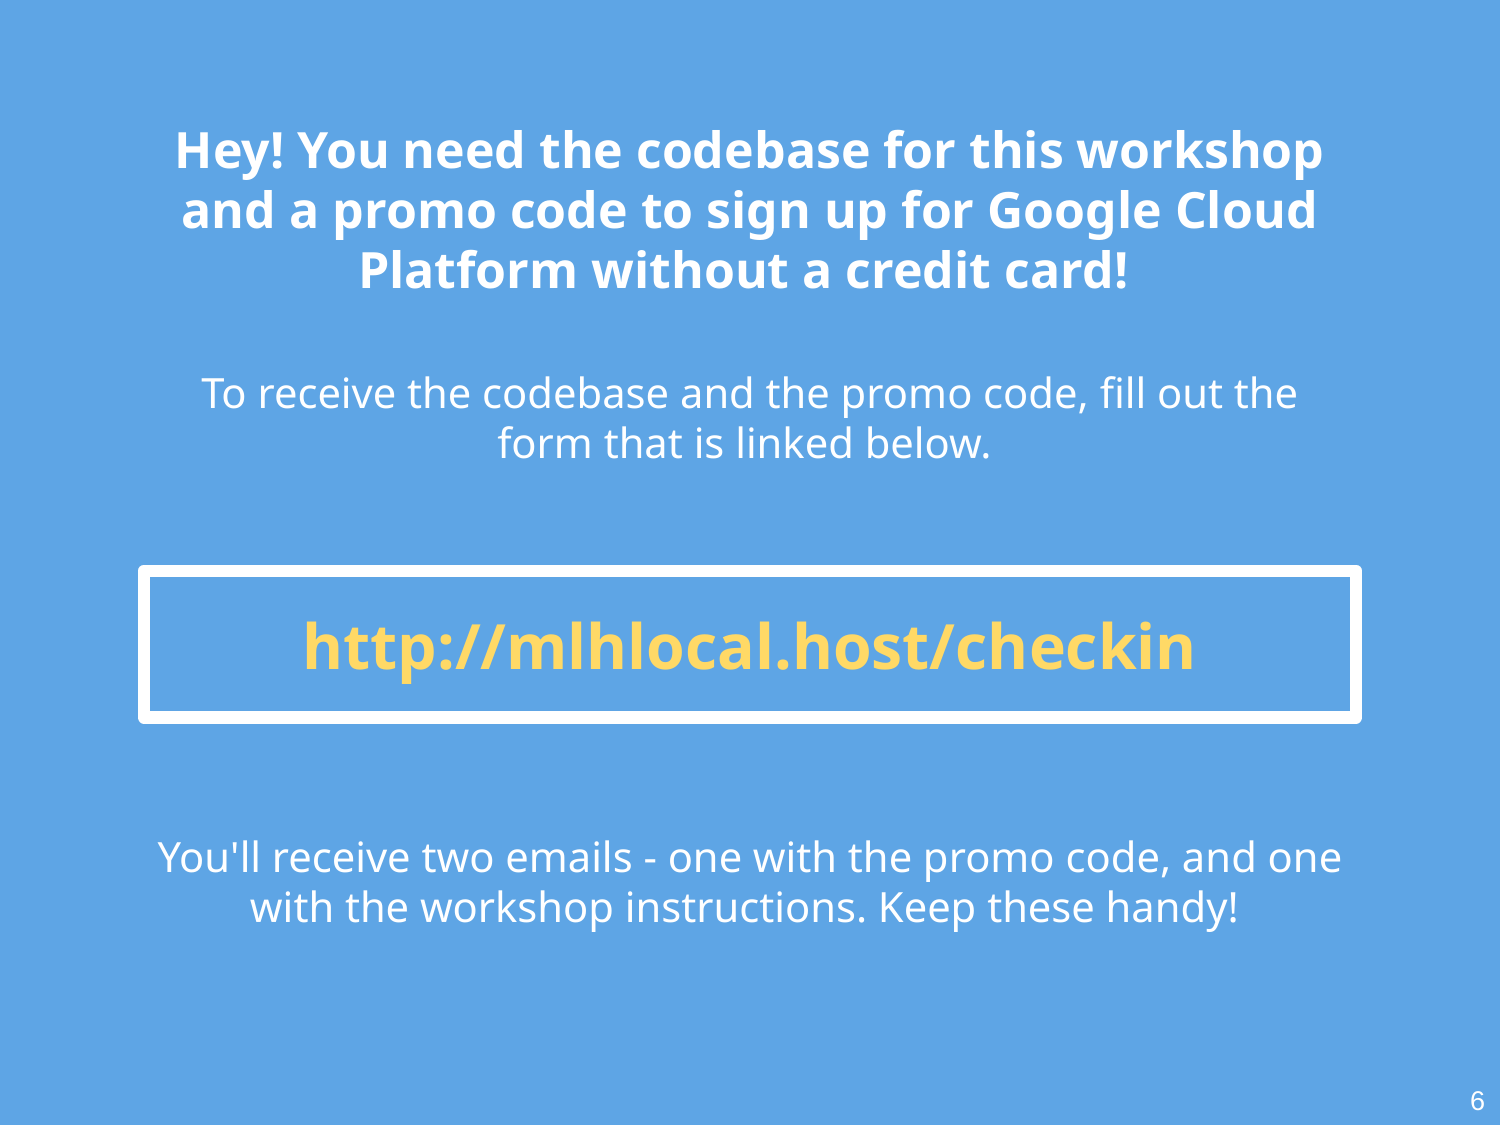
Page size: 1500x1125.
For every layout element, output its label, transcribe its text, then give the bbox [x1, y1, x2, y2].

text_box http://mlhlocal.host/checkin [144, 570, 1356, 718]
title You'll receive two emails - one with the promo code, and one with the workshop instructions. Keep these handy! [103, 765, 1397, 997]
title Hey! You need the codebase for this workshop and a promo code to sign up for Google Cloud Platform without a credit card! [130, 81, 1369, 336]
title To receive the codebase and the promo code, fill out the form that is linked below. [183, 335, 1317, 498]
